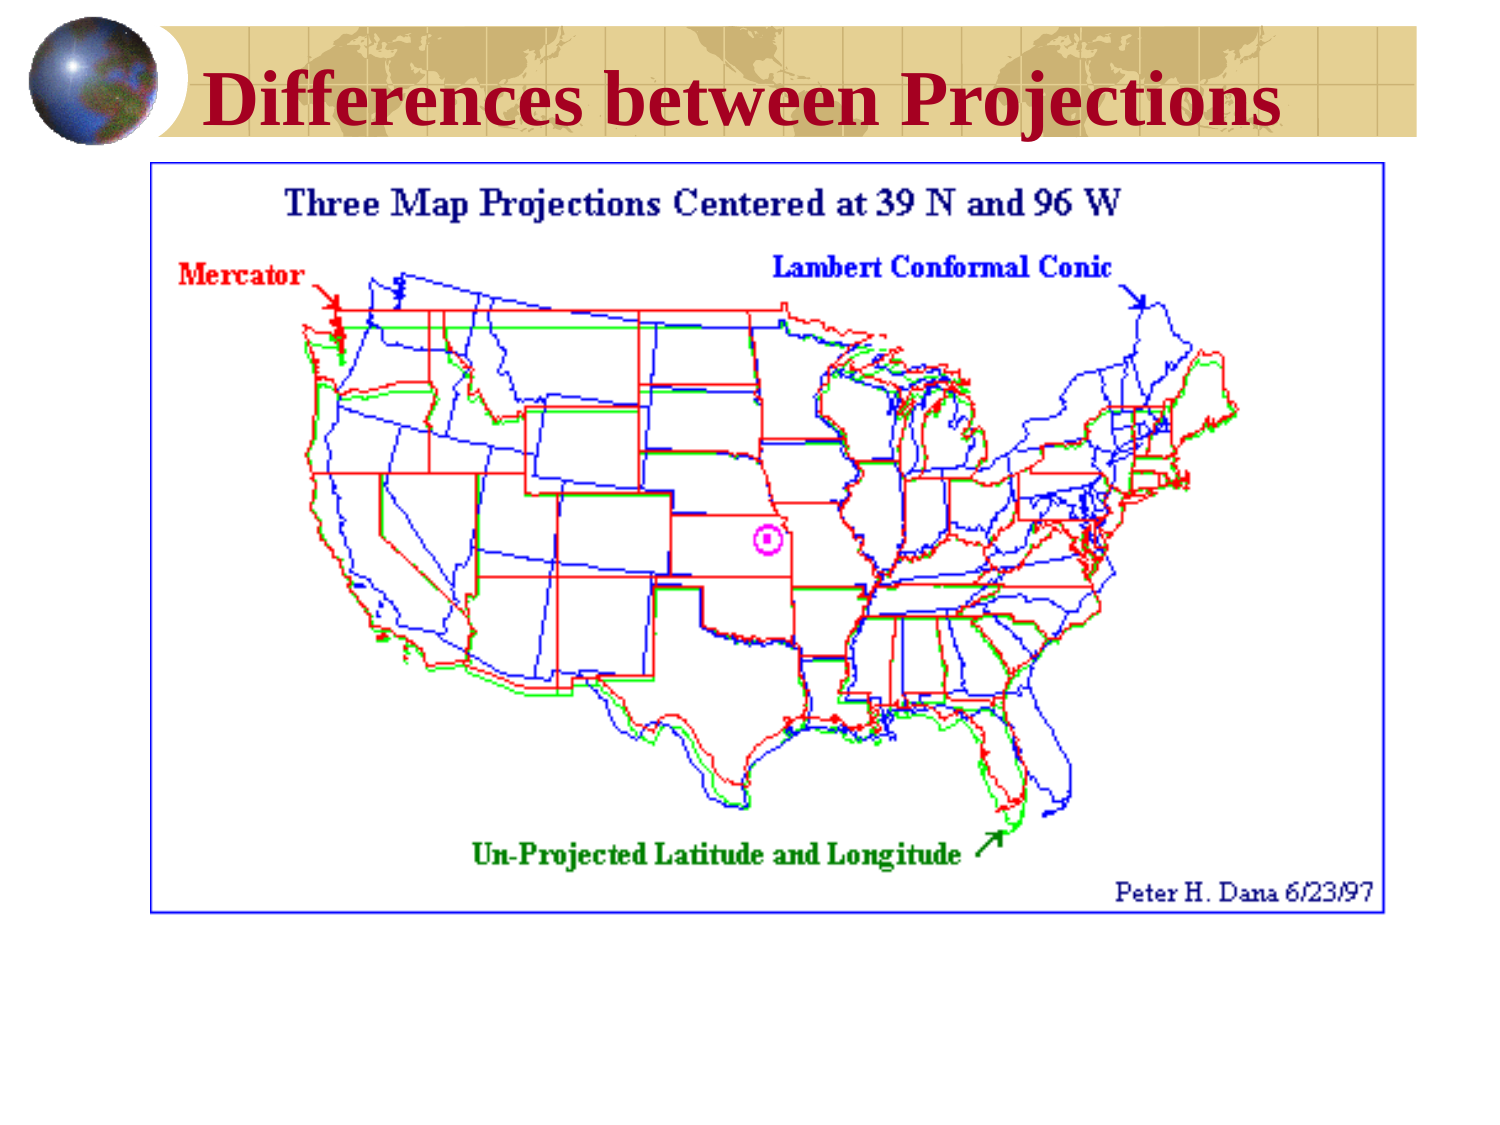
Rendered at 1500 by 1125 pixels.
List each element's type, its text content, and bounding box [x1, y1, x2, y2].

title Differences between Projections [187, 0, 1463, 188]
picture [149, 162, 1388, 918]
picture [24, 12, 172, 149]
